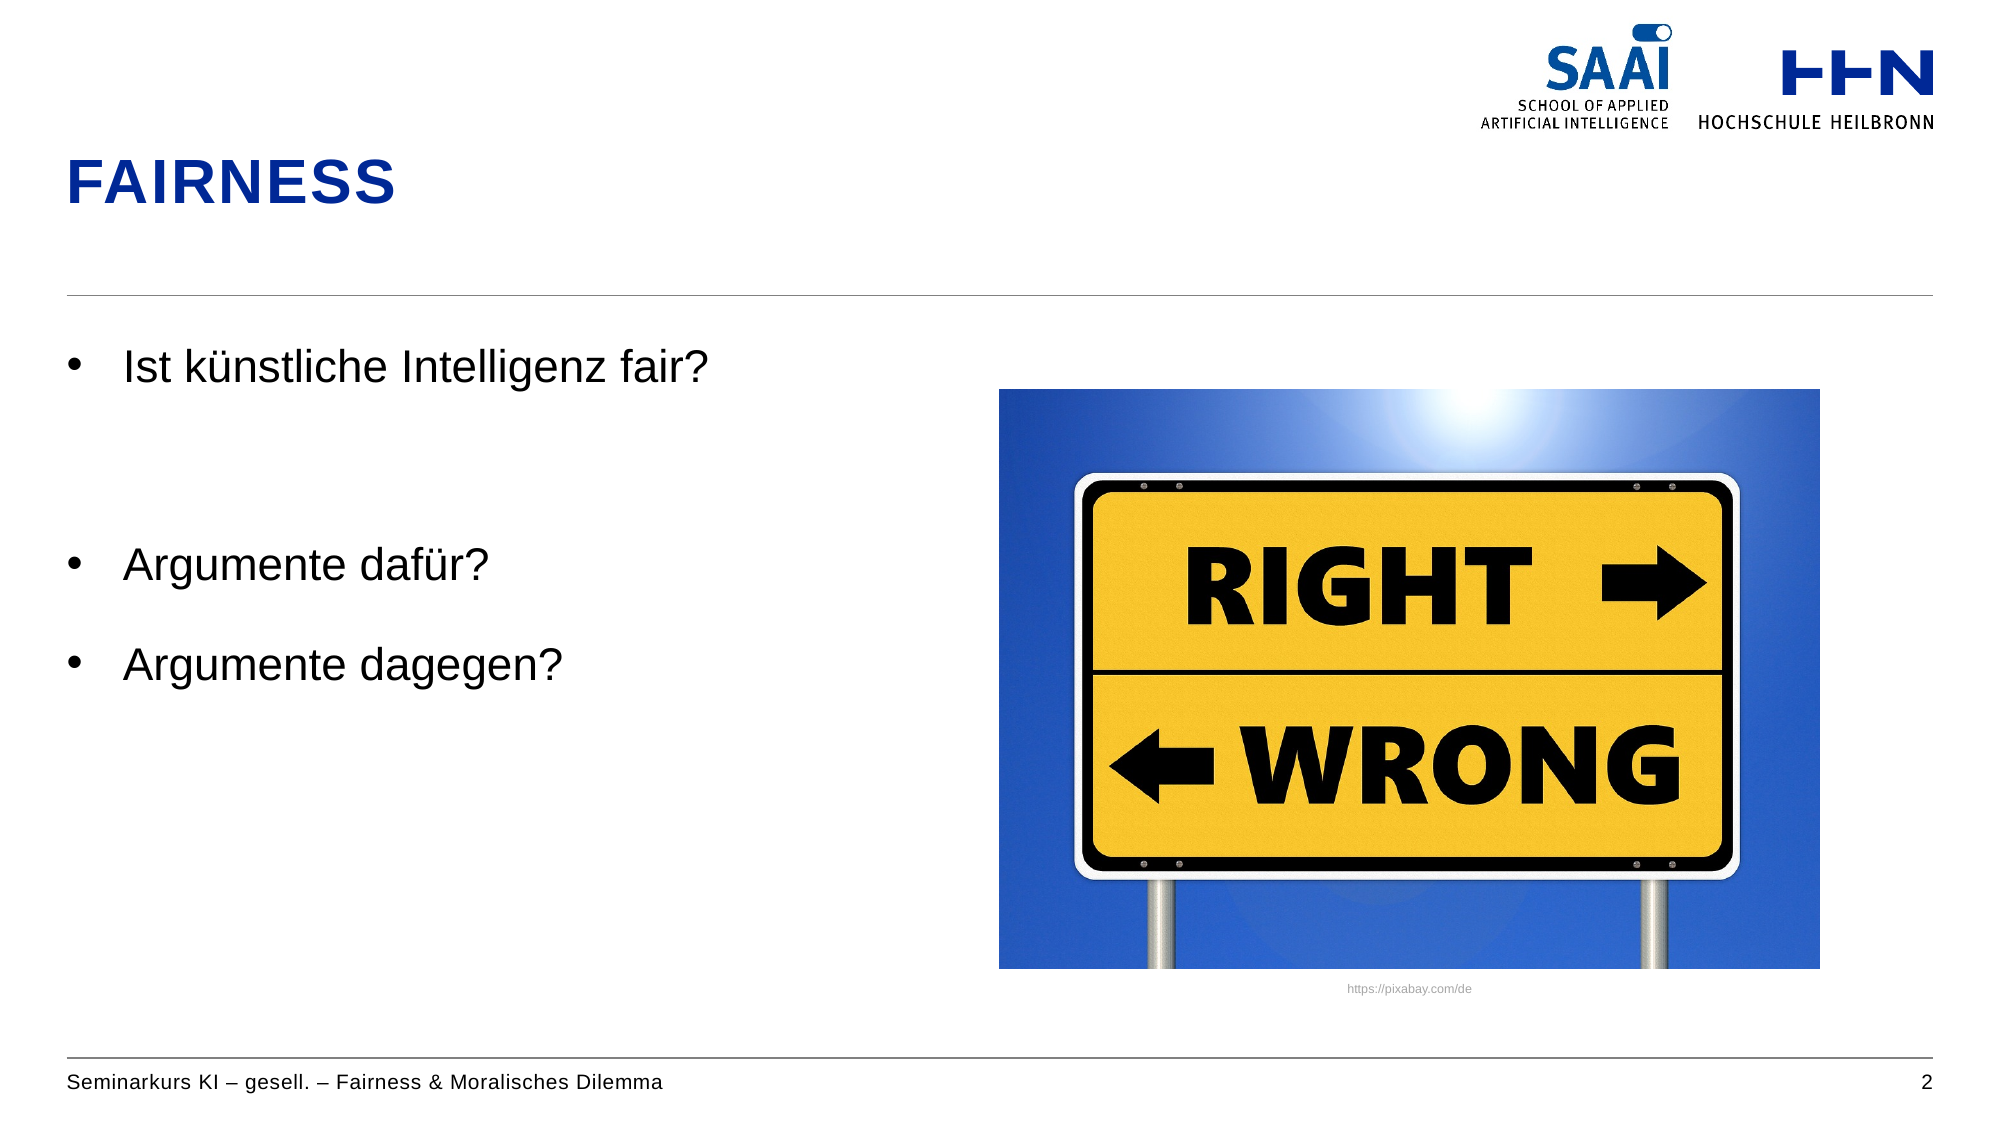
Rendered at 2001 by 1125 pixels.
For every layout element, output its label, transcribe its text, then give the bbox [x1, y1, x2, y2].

text_box https://pixabay.com/de [1043, 973, 1776, 1004]
slide_number 2 [1621, 1068, 1933, 1105]
picture [999, 389, 1820, 969]
picture [1476, 5, 1677, 147]
footer Seminarkurs KI – gesell. – Fairness & Moralisches Dilemma [66, 1068, 1277, 1105]
list Ist künstliche Intelligenz fair? Argumente dafür? Argumente dagegen? [66, 333, 1933, 1025]
title Fairness [66, 147, 1933, 290]
